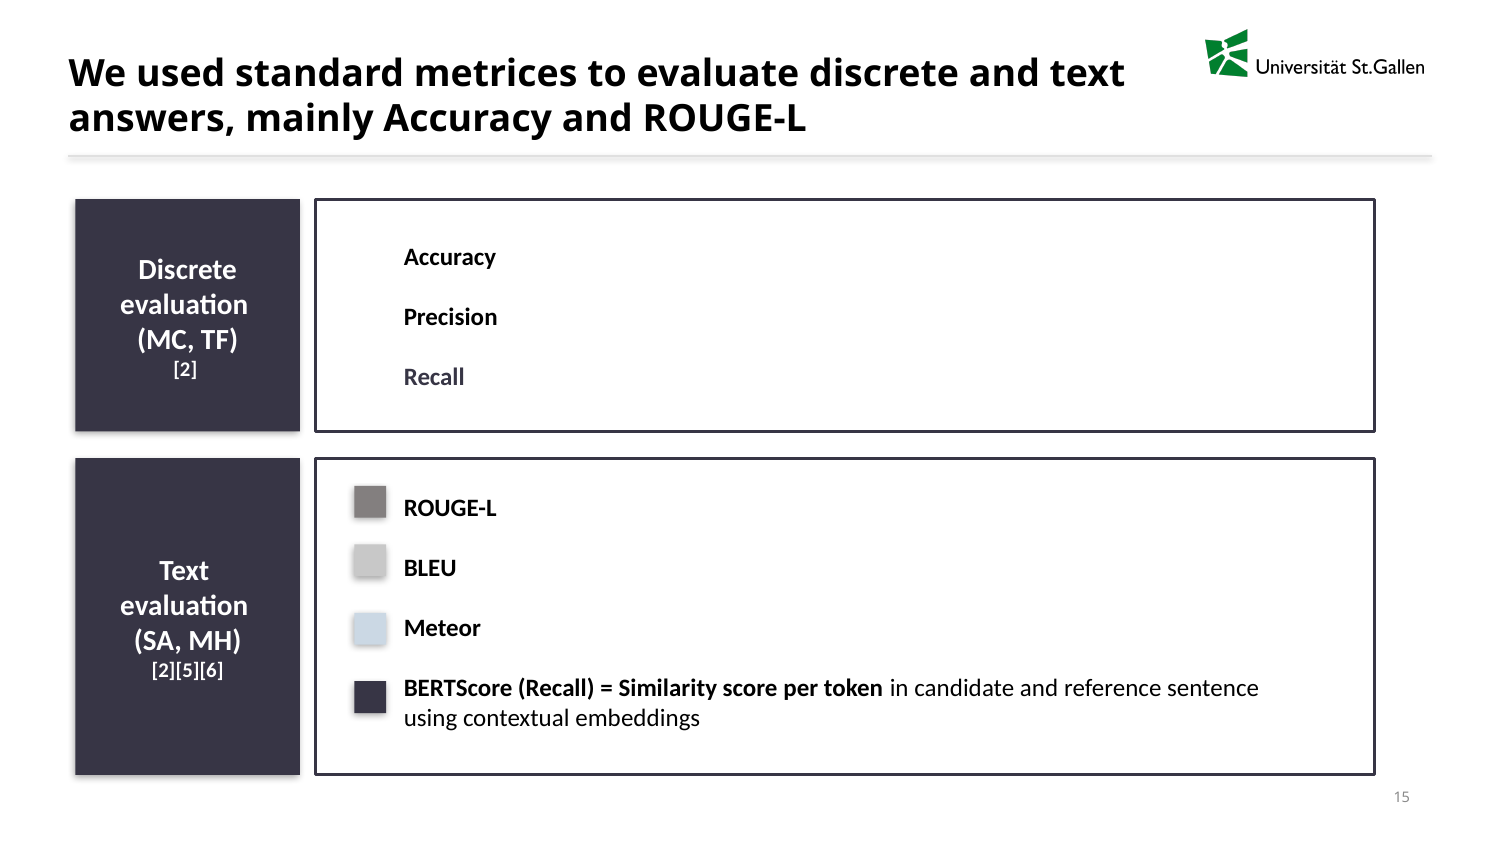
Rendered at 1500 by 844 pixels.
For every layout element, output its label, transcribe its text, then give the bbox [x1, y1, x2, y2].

text_box Discrete evaluation (MC, TF) [2] [75, 198, 301, 432]
text_box Text evaluation (SA, MH) [2][5][6] [75, 457, 301, 776]
text_box [354, 612, 387, 645]
text_box [354, 544, 387, 577]
text_box [354, 680, 387, 714]
text_box [354, 485, 387, 518]
title We used standard metrices to evaluate discrete and text answers, mainly Accuracy and ROUGE-L [68, 49, 1162, 108]
picture [1205, 29, 1424, 77]
slide_number 15 [1074, 774, 1425, 820]
